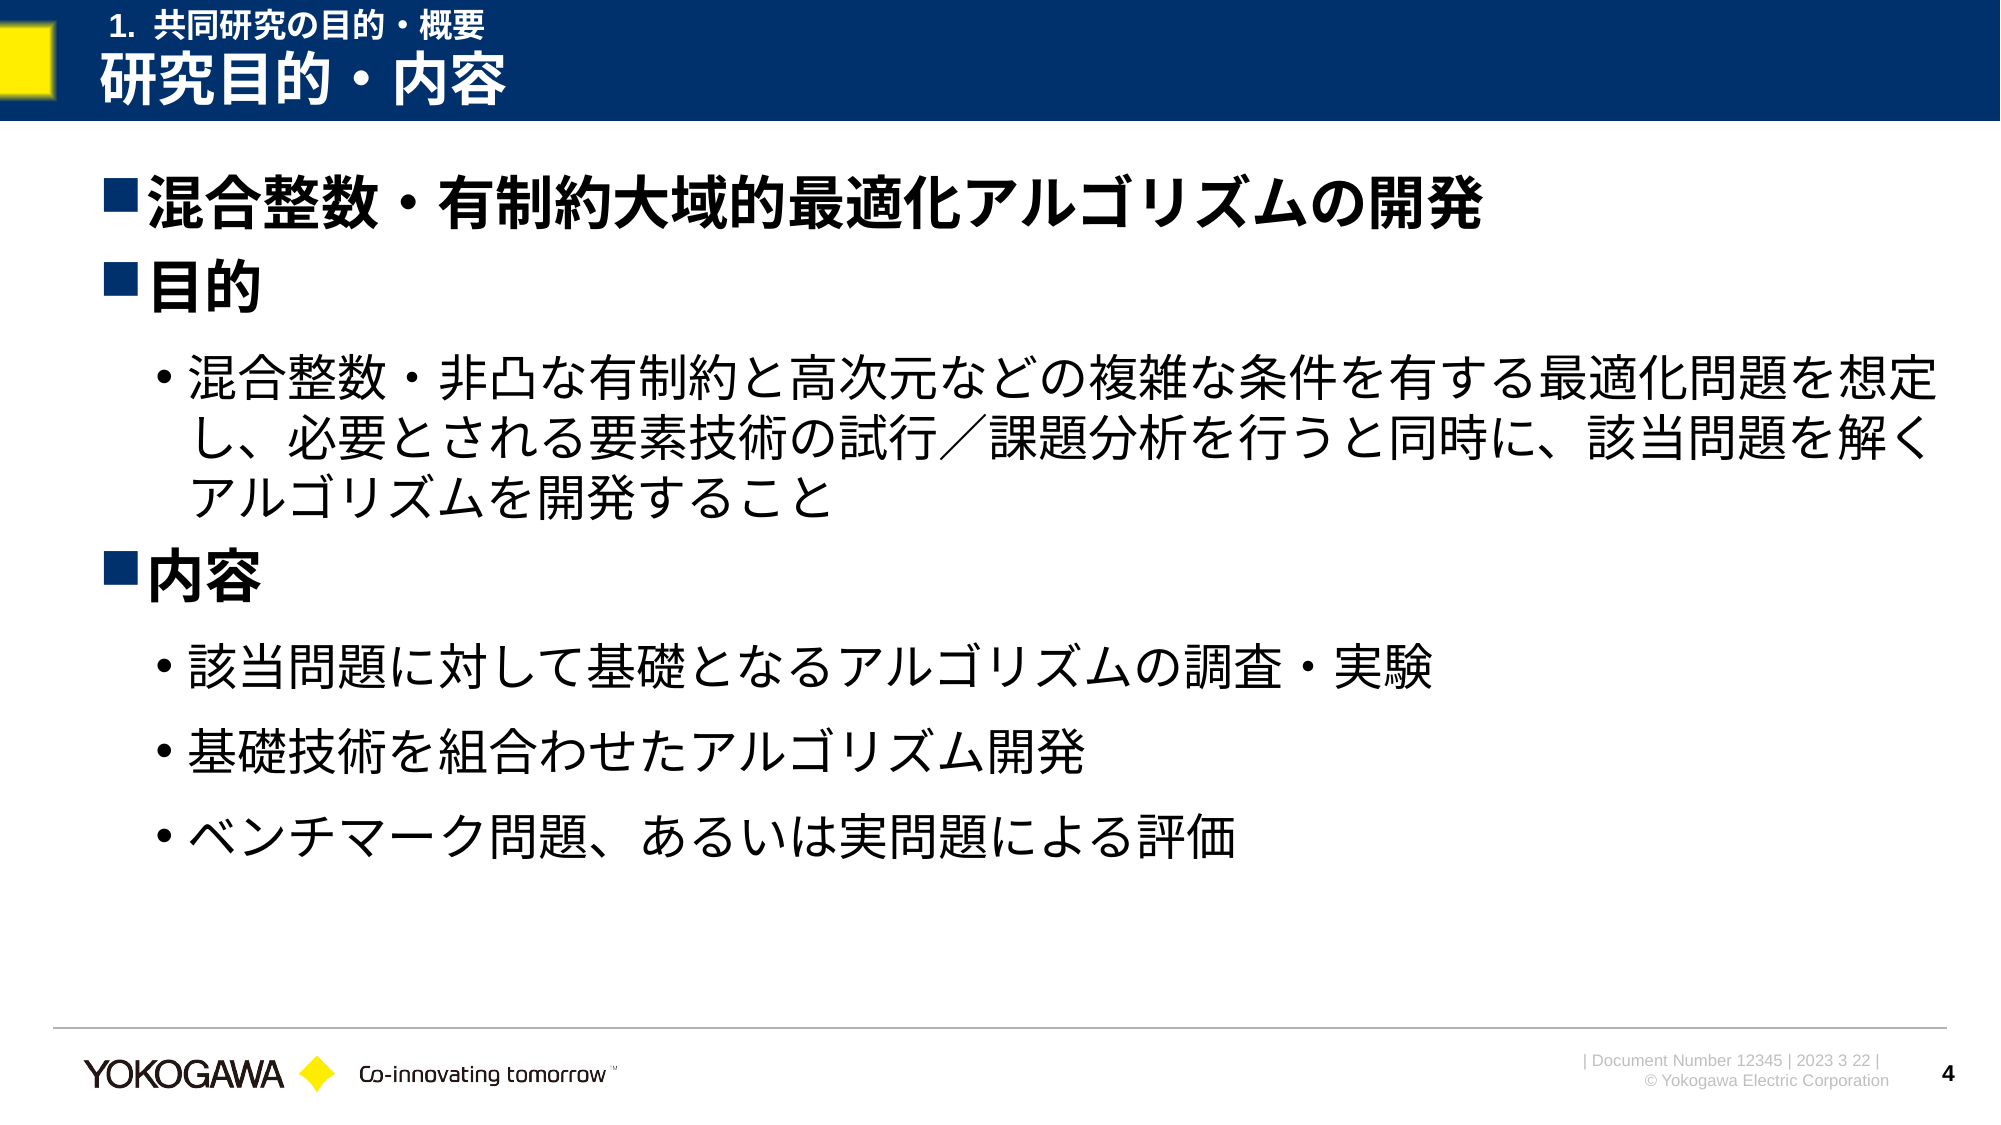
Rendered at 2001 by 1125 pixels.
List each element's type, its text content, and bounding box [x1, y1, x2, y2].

picture [0, 6, 69, 115]
text_box 1. 共同研究の目的・概要 [93, 0, 559, 52]
slide_number 4 [1904, 1042, 1970, 1103]
text_box 混合整数・有制約大域的最適化アルゴリズムの開発 目的 混合整数・非凸な有制約と高次元などの複雑な条件を有する最適化問題を想定し、必要とされる要素技術の試行／課題分析を行うと同時に、該当問題を解くアルゴリズムを開発すること 内容 該当問題に対して基礎となるアルゴリズムの調査・実験 基礎技術を組合わせたアルゴリズム開発 ベンチマーク問題、あるいは実問題による評価 [84, 167, 1955, 882]
picture [83, 1055, 617, 1093]
title 研究目的・内容 [84, 39, 1955, 125]
